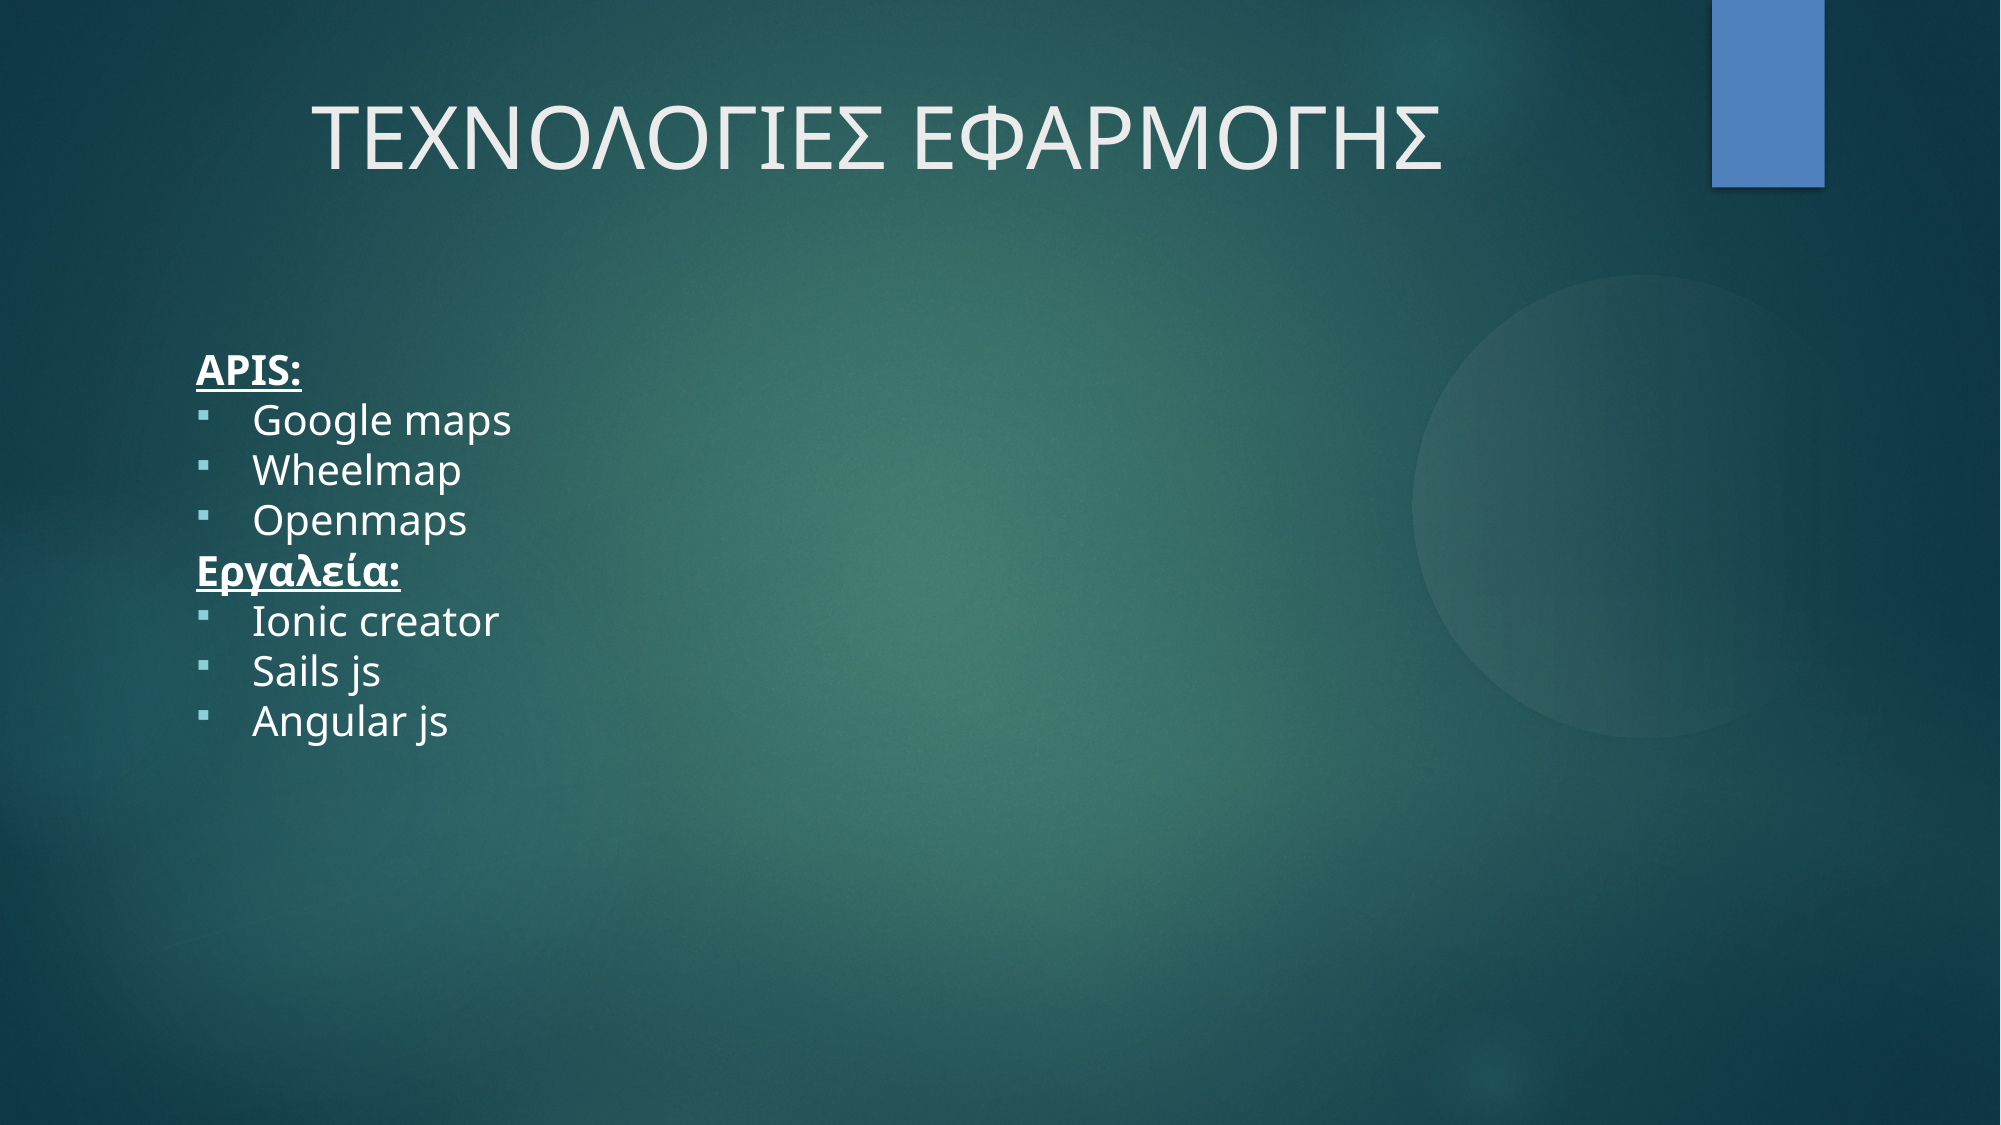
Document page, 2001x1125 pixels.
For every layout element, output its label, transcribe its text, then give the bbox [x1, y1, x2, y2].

text_box ΤΕΧΝΟΛΟΓΙΕΣ ΕΦΑΡΜΟΓΗΣ [106, 74, 1649, 304]
picture [0, 0, 2001, 1125]
text_box APIS: Google maps Wheelmap Openmaps Εργαλεία: Ionic creator Sails js Angular js [181, 336, 1649, 1025]
